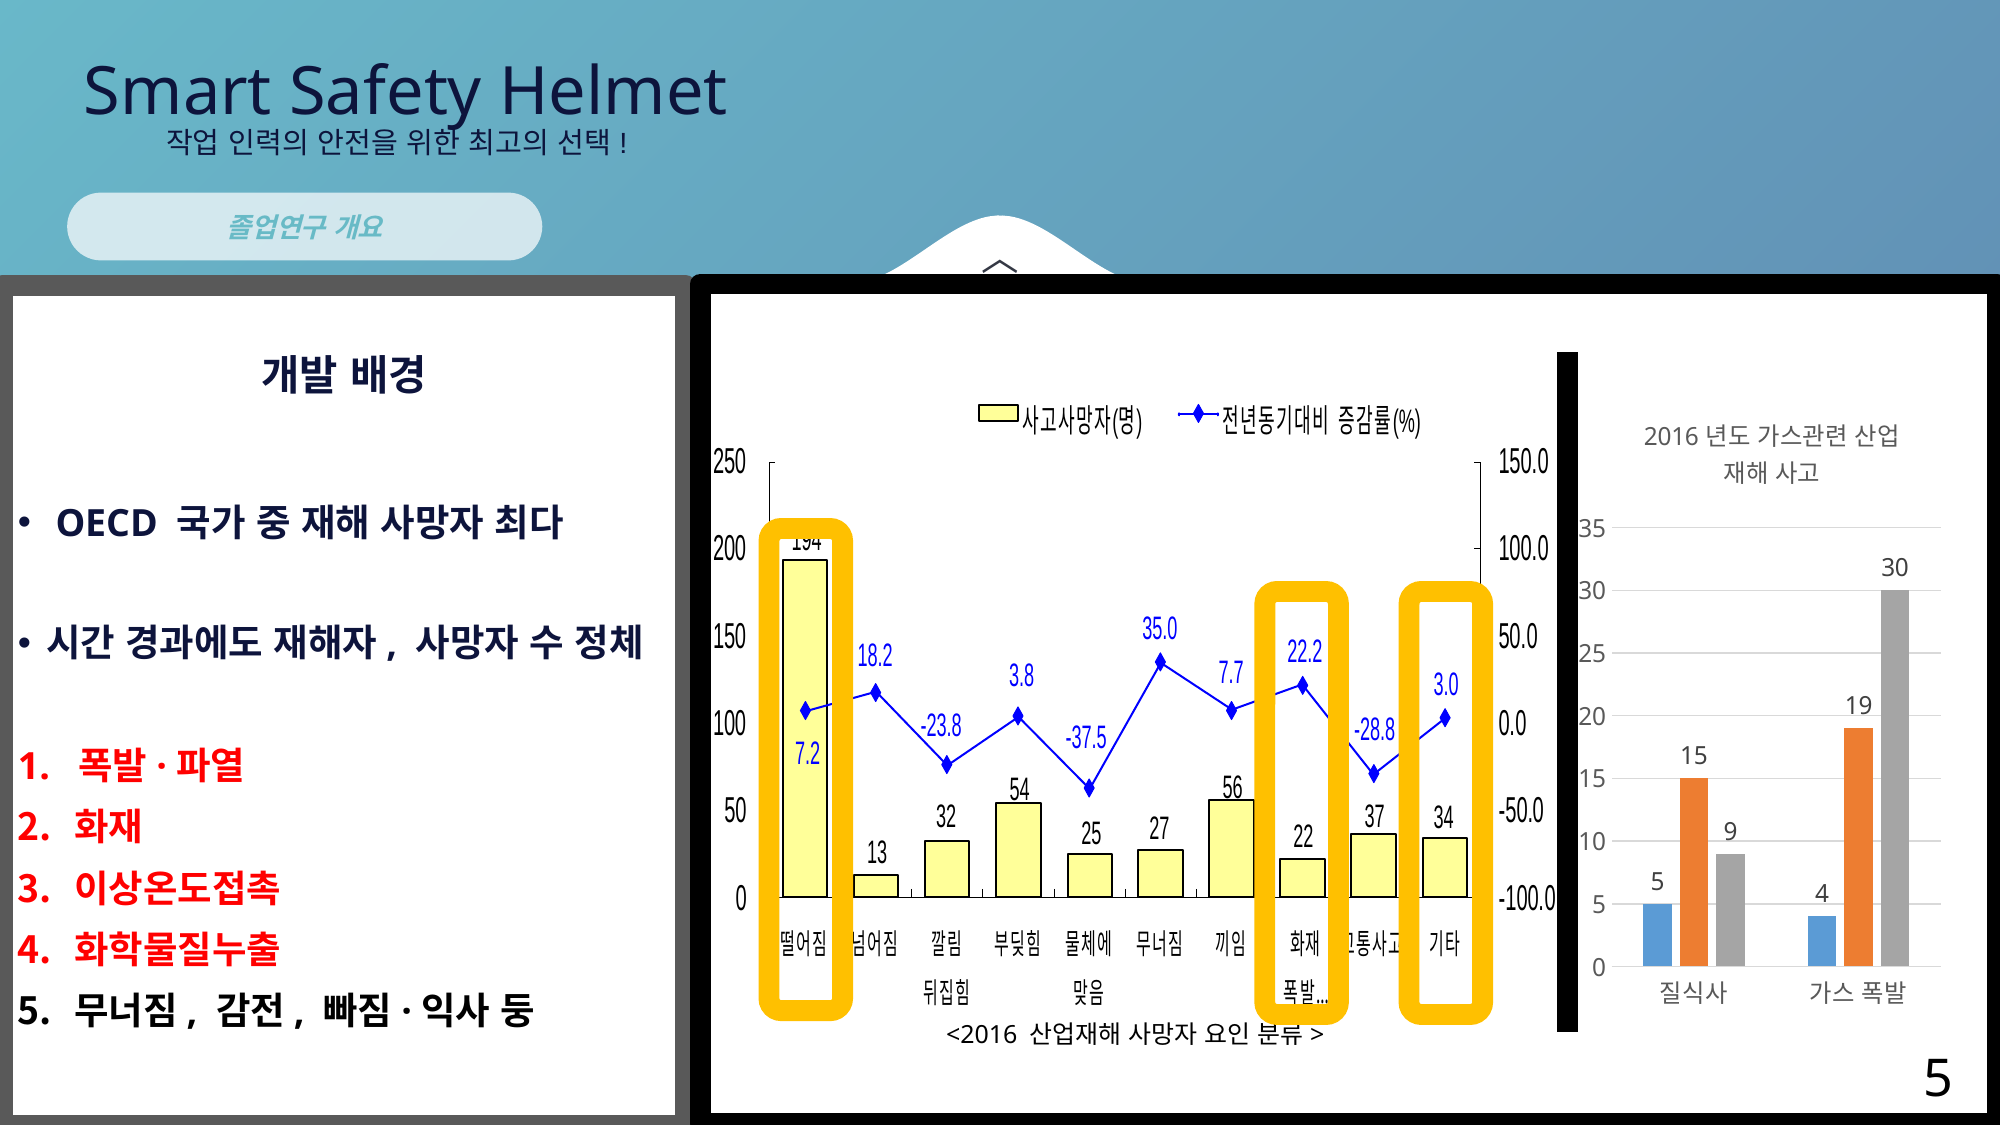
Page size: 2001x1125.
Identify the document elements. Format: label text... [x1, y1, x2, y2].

list 개발 배경 OECD 국가 중 재해 사망자 최다 시간 경과에도 재해자, 사망자 수 정체 1. 폭발·파열 화재 이상온도접촉 화학물질누출 무너짐, 감전, 빠짐·익사 둥 [2, 285, 686, 1125]
text_box [0, 0, 2000, 283]
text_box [860, 204, 1140, 283]
text_box 졸업연구 개요 [66, 191, 544, 262]
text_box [675, 283, 1998, 1124]
text_box 작업 인력의 안전을 위한 최고의 선택! [151, 116, 702, 167]
text_box Smart Safety Helmet [52, 40, 760, 136]
